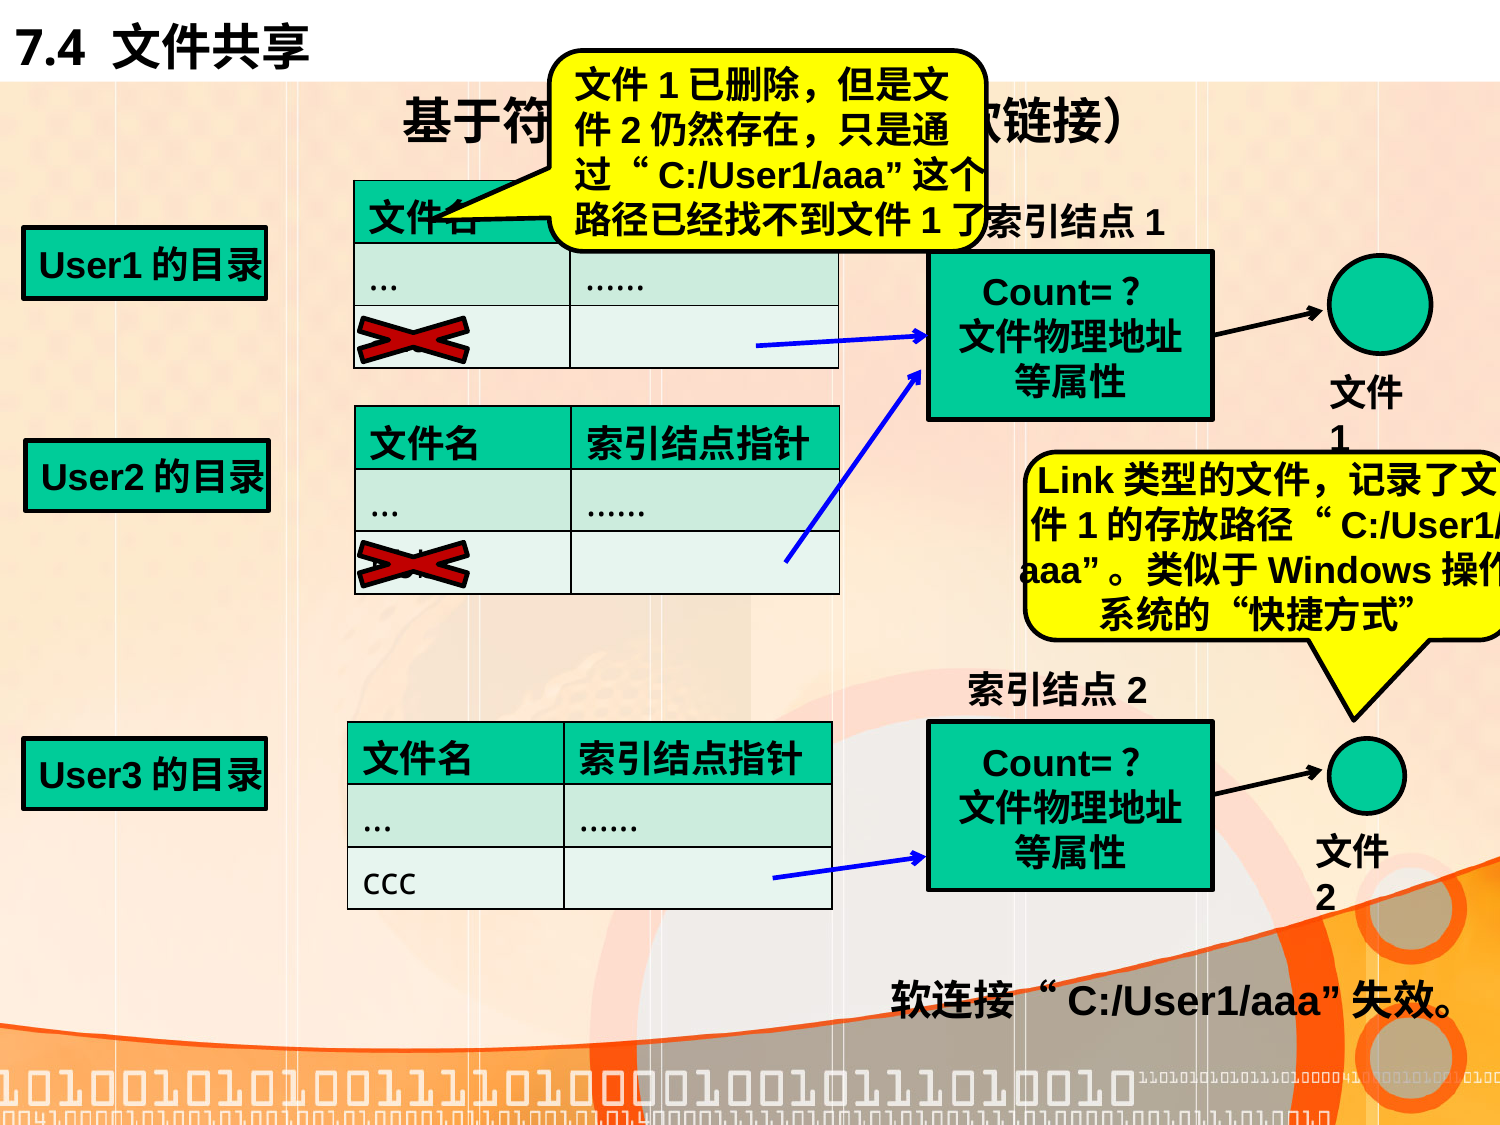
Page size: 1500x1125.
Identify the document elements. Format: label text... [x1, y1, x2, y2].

text_box 索引结点1 [968, 190, 1183, 251]
text_box 文件1已删除，但是文 件2仍然存在，只是通 过“C:/User1/aaa”这个 路径已经找不到文件1了 [428, 50, 987, 252]
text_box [772, 856, 927, 879]
table_header 索引结点指针 [565, 723, 831, 783]
table_header 文件名 [348, 723, 563, 783]
text_box 索引结点2 [950, 658, 1165, 719]
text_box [1212, 769, 1323, 795]
text_box 文件2 [1300, 820, 1432, 926]
text_box Count=？ 文件物理地址 等属性 [928, 251, 1213, 420]
picture [839, 252, 928, 335]
text_box Link类型的文件，记录了文 件1的存放路径“C:/User1/ aaa”。类似于Windows操作 系统的“快捷方式” [1025, 451, 1500, 721]
table_header 索引结点指针 [572, 407, 780, 468]
table_header 文件名 [355, 181, 558, 242]
table_cell [565, 848, 831, 908]
text_box 文件1 [1314, 361, 1446, 451]
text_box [785, 369, 922, 563]
text_box User2的目录 [25, 440, 269, 511]
title 7.4 文件共享 [0, 7, 1500, 83]
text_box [1212, 310, 1324, 336]
table_cell bbb [356, 532, 570, 593]
picture [0, 83, 1500, 1125]
text_box [359, 542, 468, 587]
text_box Count=？ 文件物理地址 等属性 [928, 721, 1213, 891]
text_box [1329, 738, 1405, 814]
table_header 文件名 [356, 407, 570, 468]
table_cell ... [348, 785, 563, 846]
text_box User3的目录 [23, 738, 267, 810]
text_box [755, 335, 929, 347]
text_box 软连接“C:/User1/aaa”失效。 [868, 966, 1458, 1032]
text_box [1329, 255, 1432, 354]
text_box [359, 317, 468, 362]
table_cell [572, 532, 839, 593]
table_cell ...... [565, 785, 831, 846]
table_cell ccc [348, 848, 563, 908]
table_cell ...... [571, 250, 838, 305]
table_cell [571, 306, 838, 367]
text_box 基于符号链的共享方式（软链接） [348, 82, 549, 158]
table_cell aaa [355, 306, 569, 367]
table_cell ... [356, 470, 570, 530]
table_cell ... [355, 244, 569, 305]
text_box User1的目录 [23, 227, 267, 299]
text_box 基于符号链的共享方式（软链接） [987, 82, 1208, 158]
table_cell ...... [572, 470, 780, 530]
